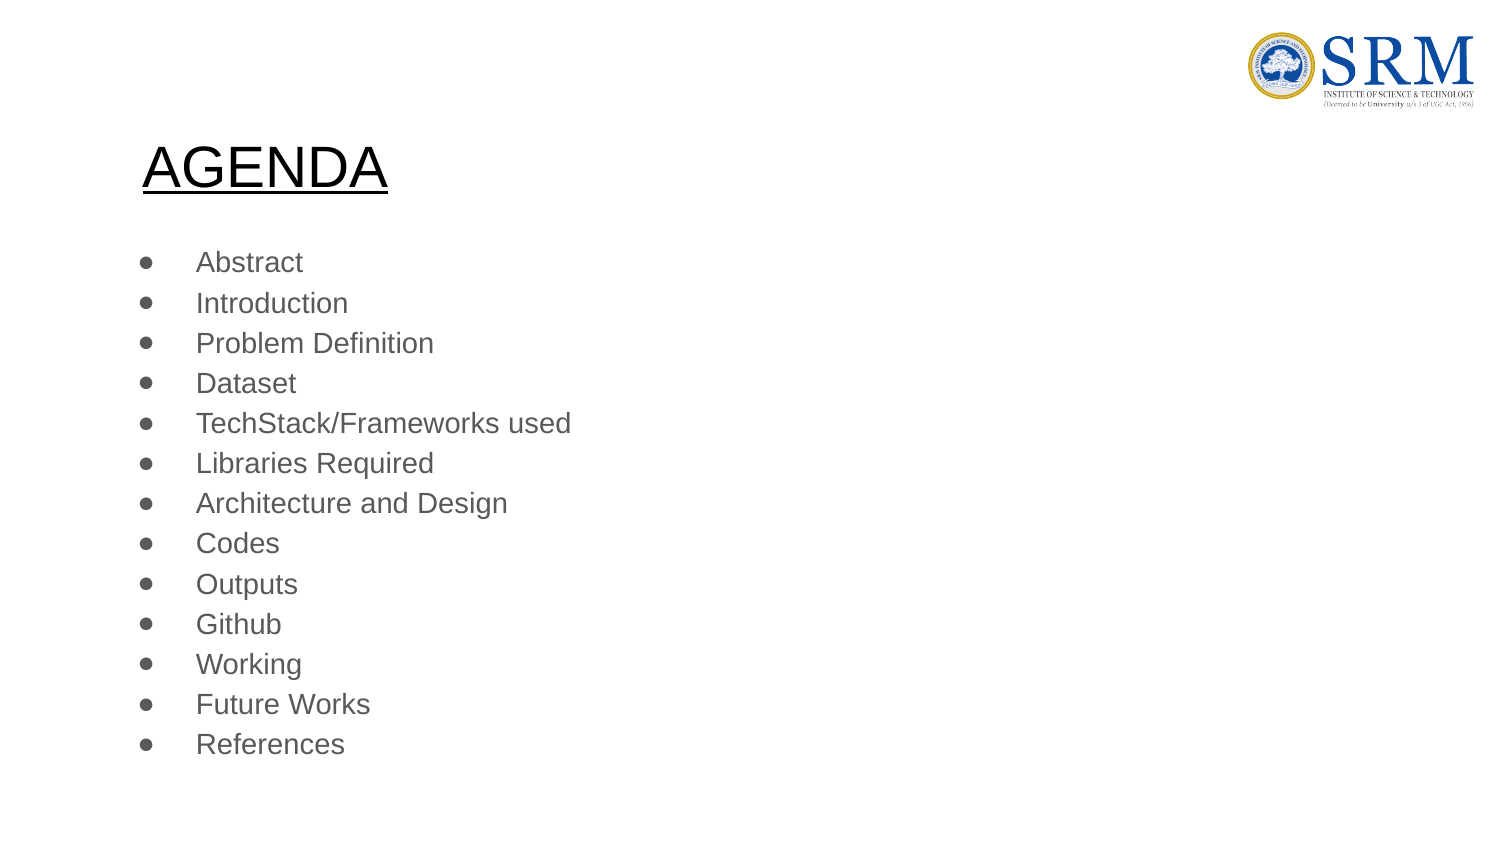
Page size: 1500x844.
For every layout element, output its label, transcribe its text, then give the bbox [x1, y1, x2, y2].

title AGENDA [127, 114, 1439, 197]
picture [1205, 0, 1500, 189]
list Abstract Introduction Problem Definition Dataset TechStack/Frameworks used Libraries Required Architecture and Design Codes Outputs Github Working Future Works References [105, 223, 1391, 767]
